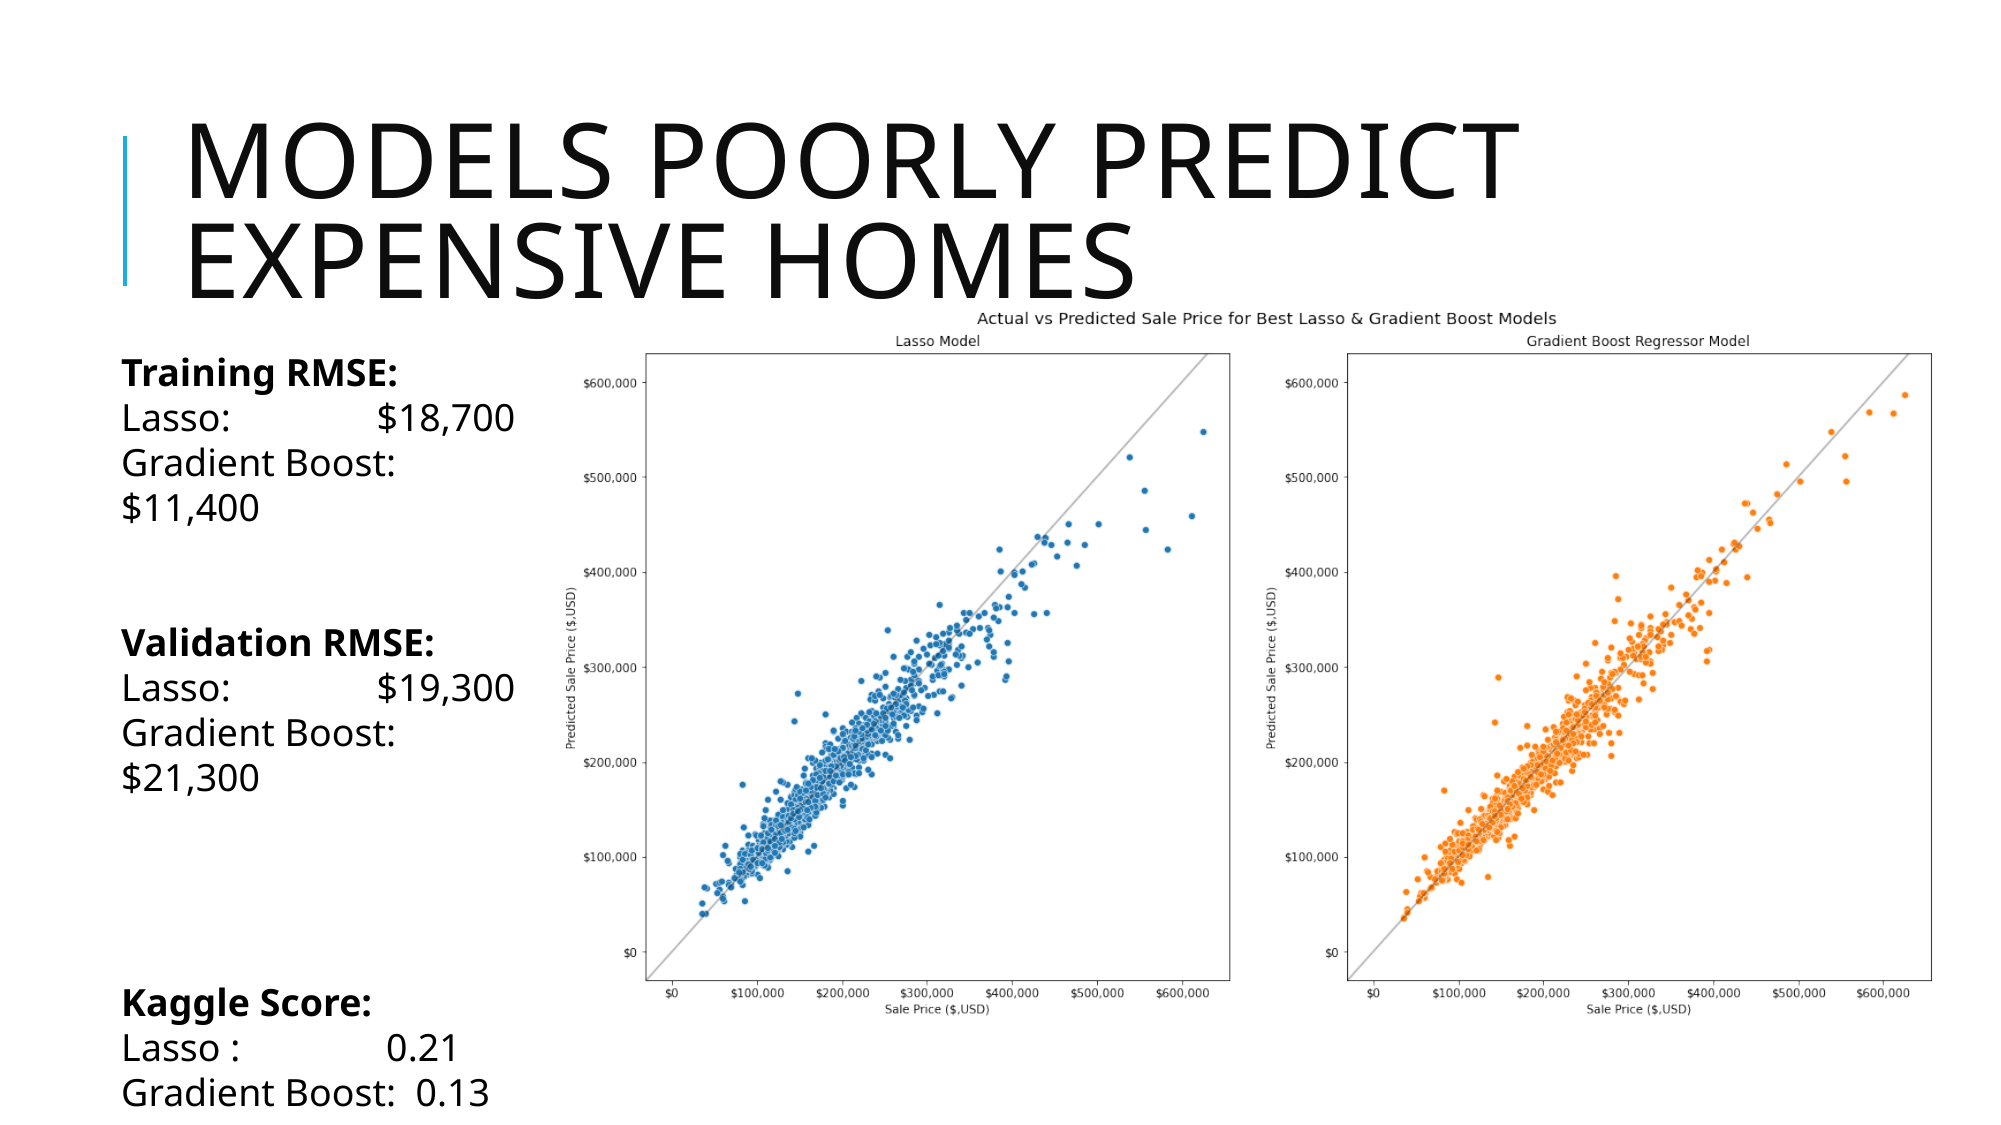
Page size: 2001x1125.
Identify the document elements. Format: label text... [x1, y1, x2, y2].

title Models Poorly Predict Expensive Homes [168, 96, 1763, 341]
picture [437, 254, 2000, 1084]
text_box Training RMSE: Lasso: $18,700 Gradient Boost: $11,400 Validation RMSE: Lasso: $19,300 Gradient Boost: $21,300 Kaggle Score: Lasso : 0.21 Gradient Boost: 0.13 [106, 341, 531, 1122]
